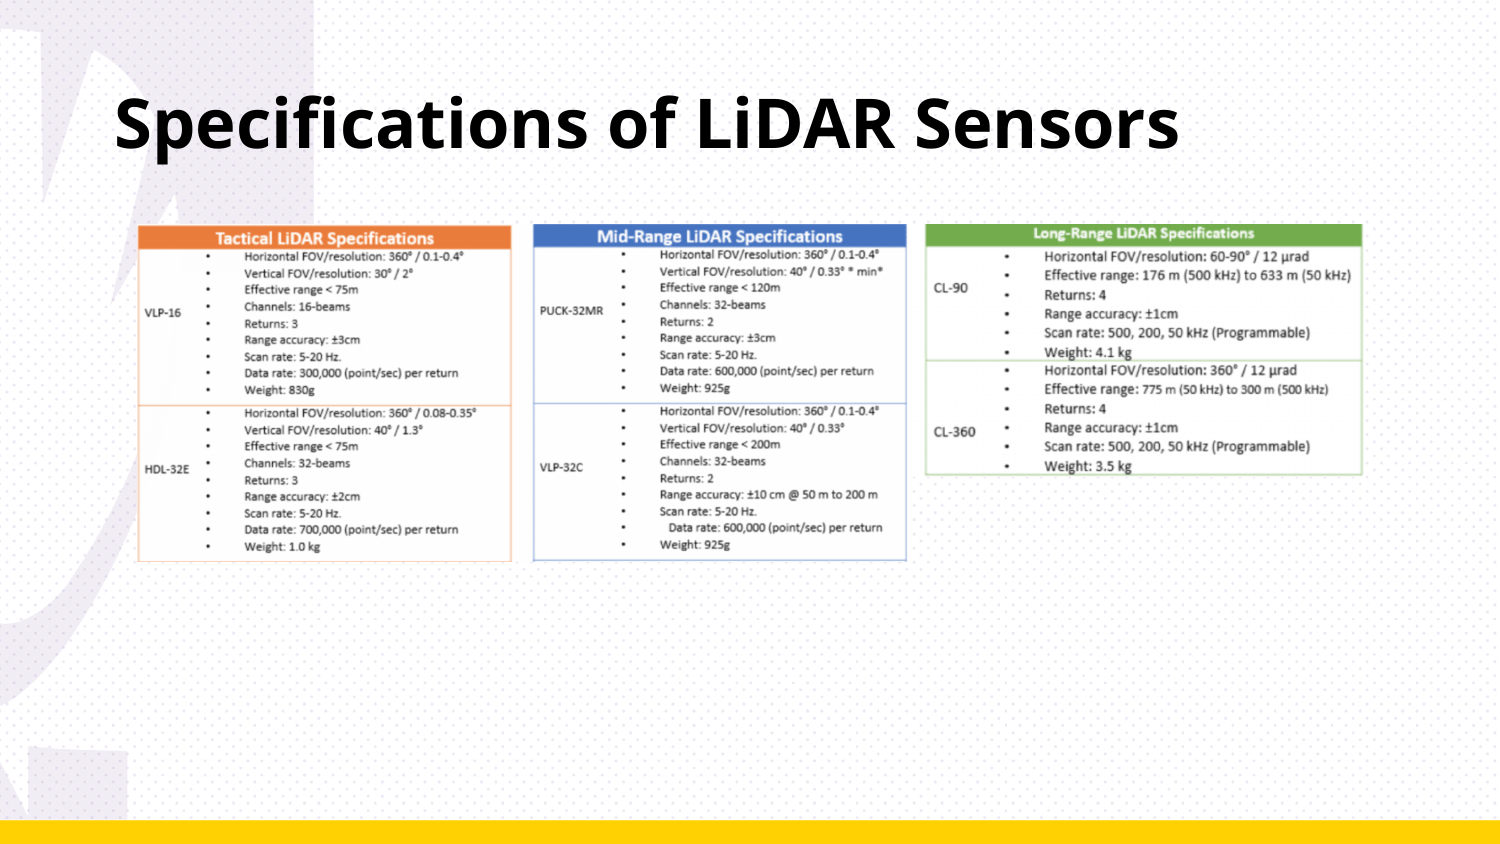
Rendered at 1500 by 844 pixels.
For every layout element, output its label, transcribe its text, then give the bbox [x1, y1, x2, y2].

title Specifications of LiDAR Sensors [103, 44, 1397, 208]
picture [0, 0, 1500, 844]
